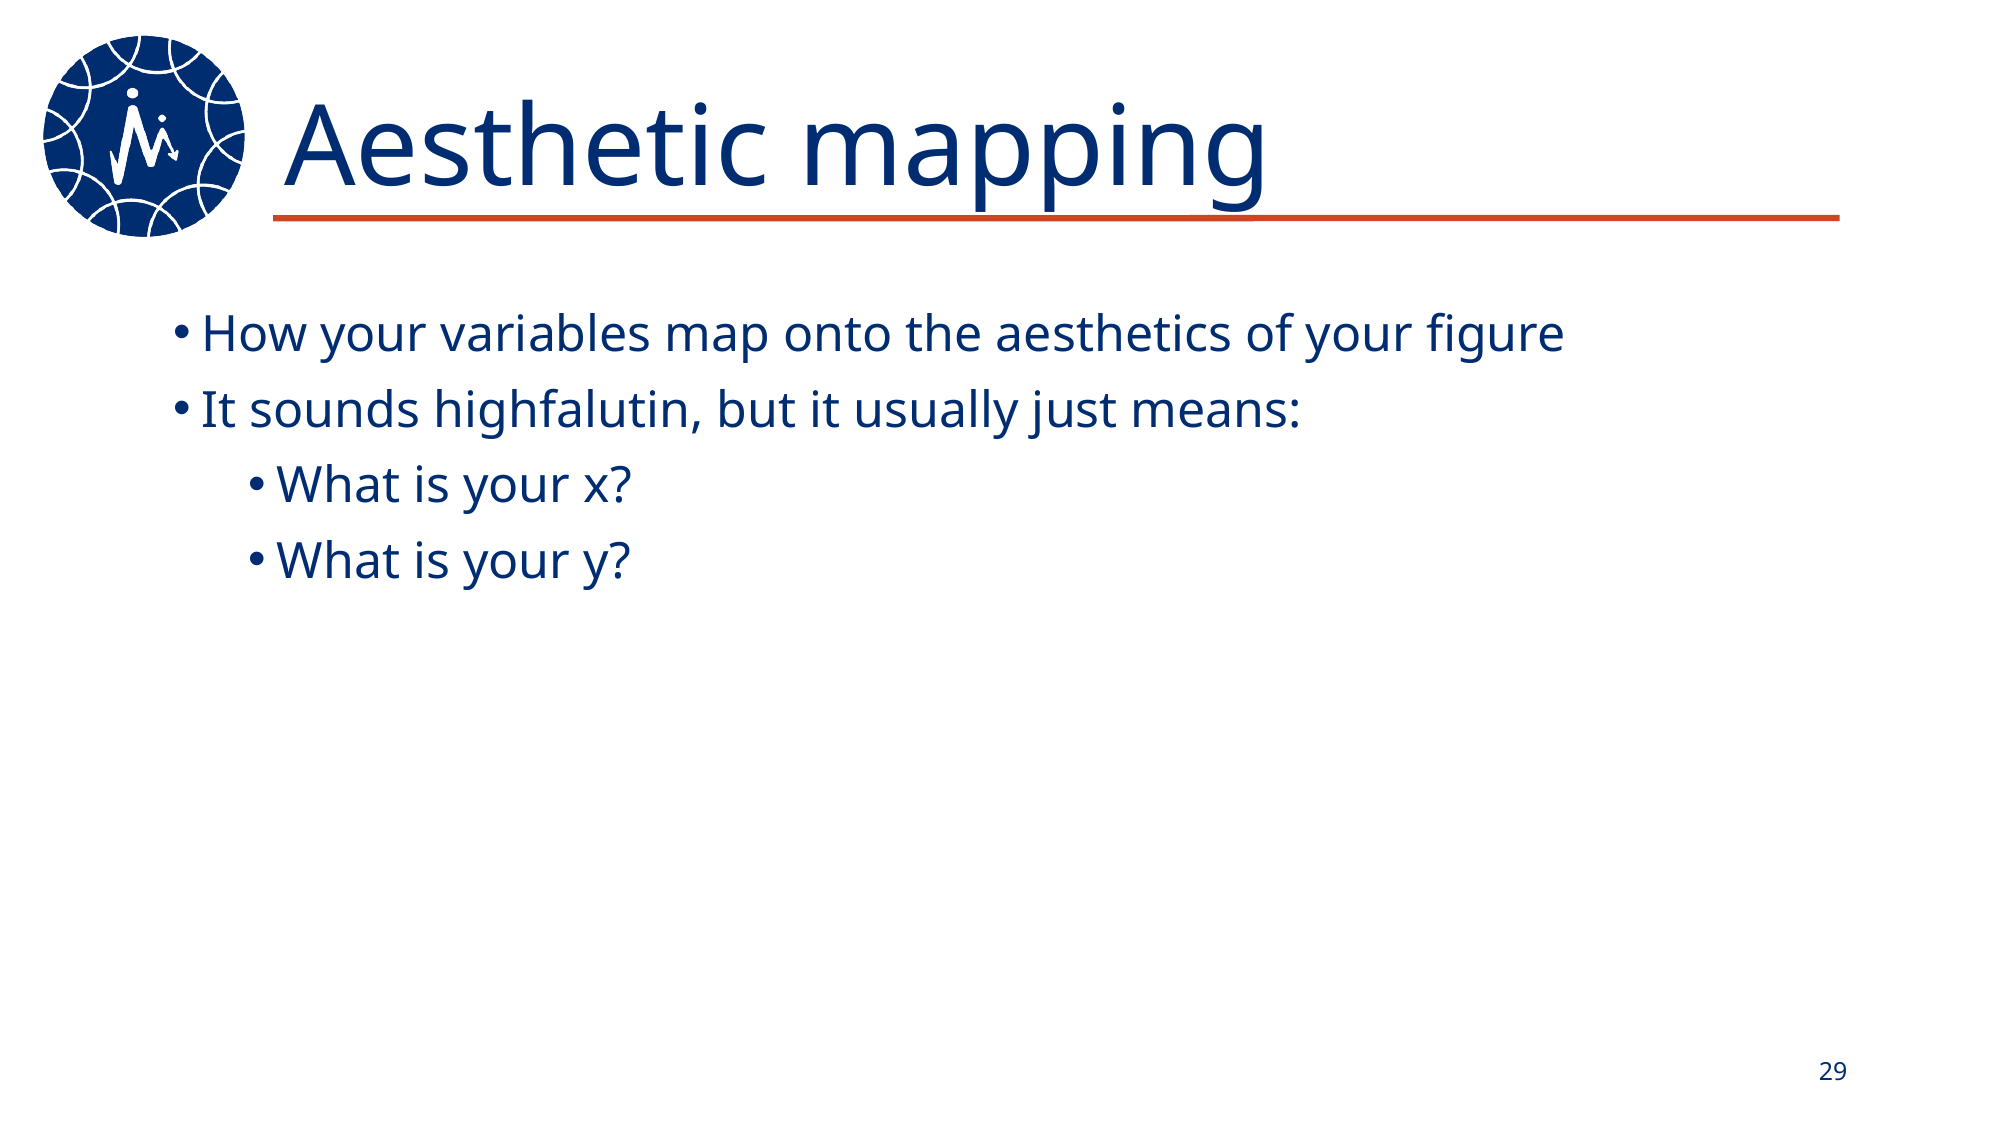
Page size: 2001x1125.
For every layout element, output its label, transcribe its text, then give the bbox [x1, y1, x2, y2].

text_box How your variables map onto the aesthetics of your figure It sounds highfalutin, but it usually just means: What is your x? What is your y? [144, 310, 1711, 589]
slide_number 29 [1412, 1042, 1863, 1103]
picture [43, 35, 245, 237]
text_box Aesthetic mapping [284, 50, 1760, 208]
